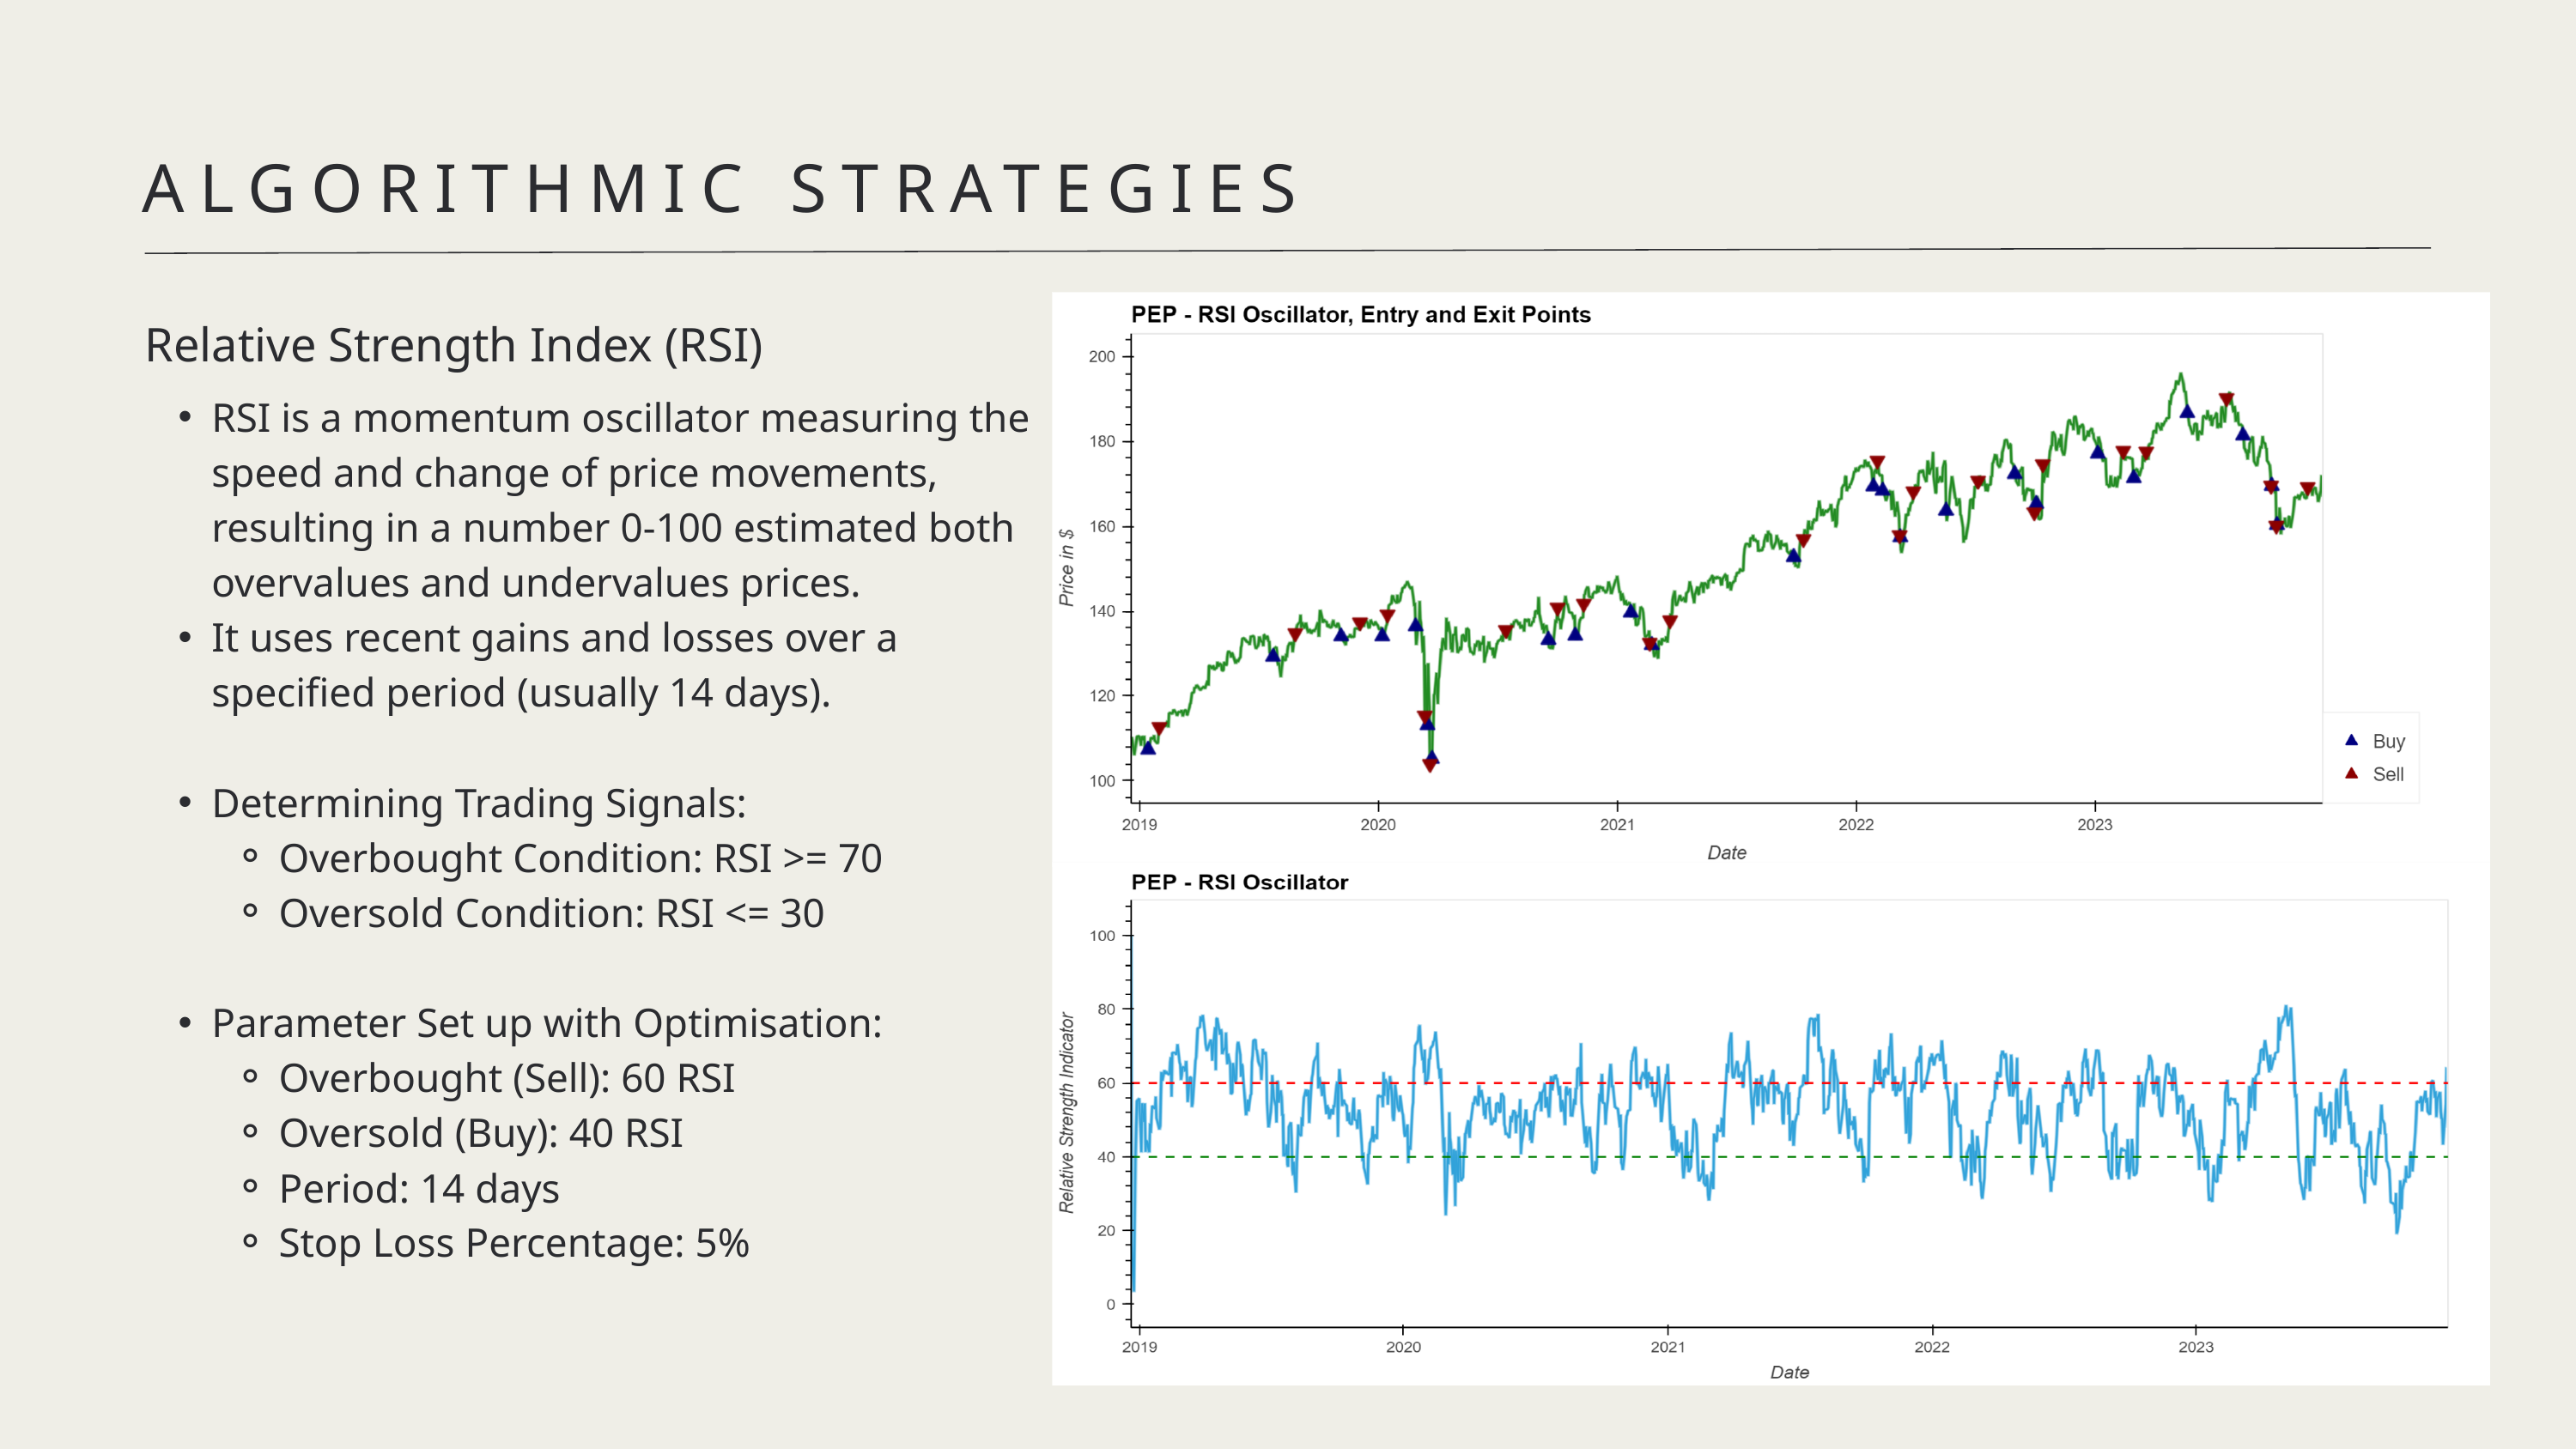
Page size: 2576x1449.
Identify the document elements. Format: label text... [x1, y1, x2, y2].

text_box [144, 306, 1048, 1332]
picture [1051, 291, 2491, 1385]
text_box ALGORITHMIC STRATEGIES [142, 132, 2428, 226]
